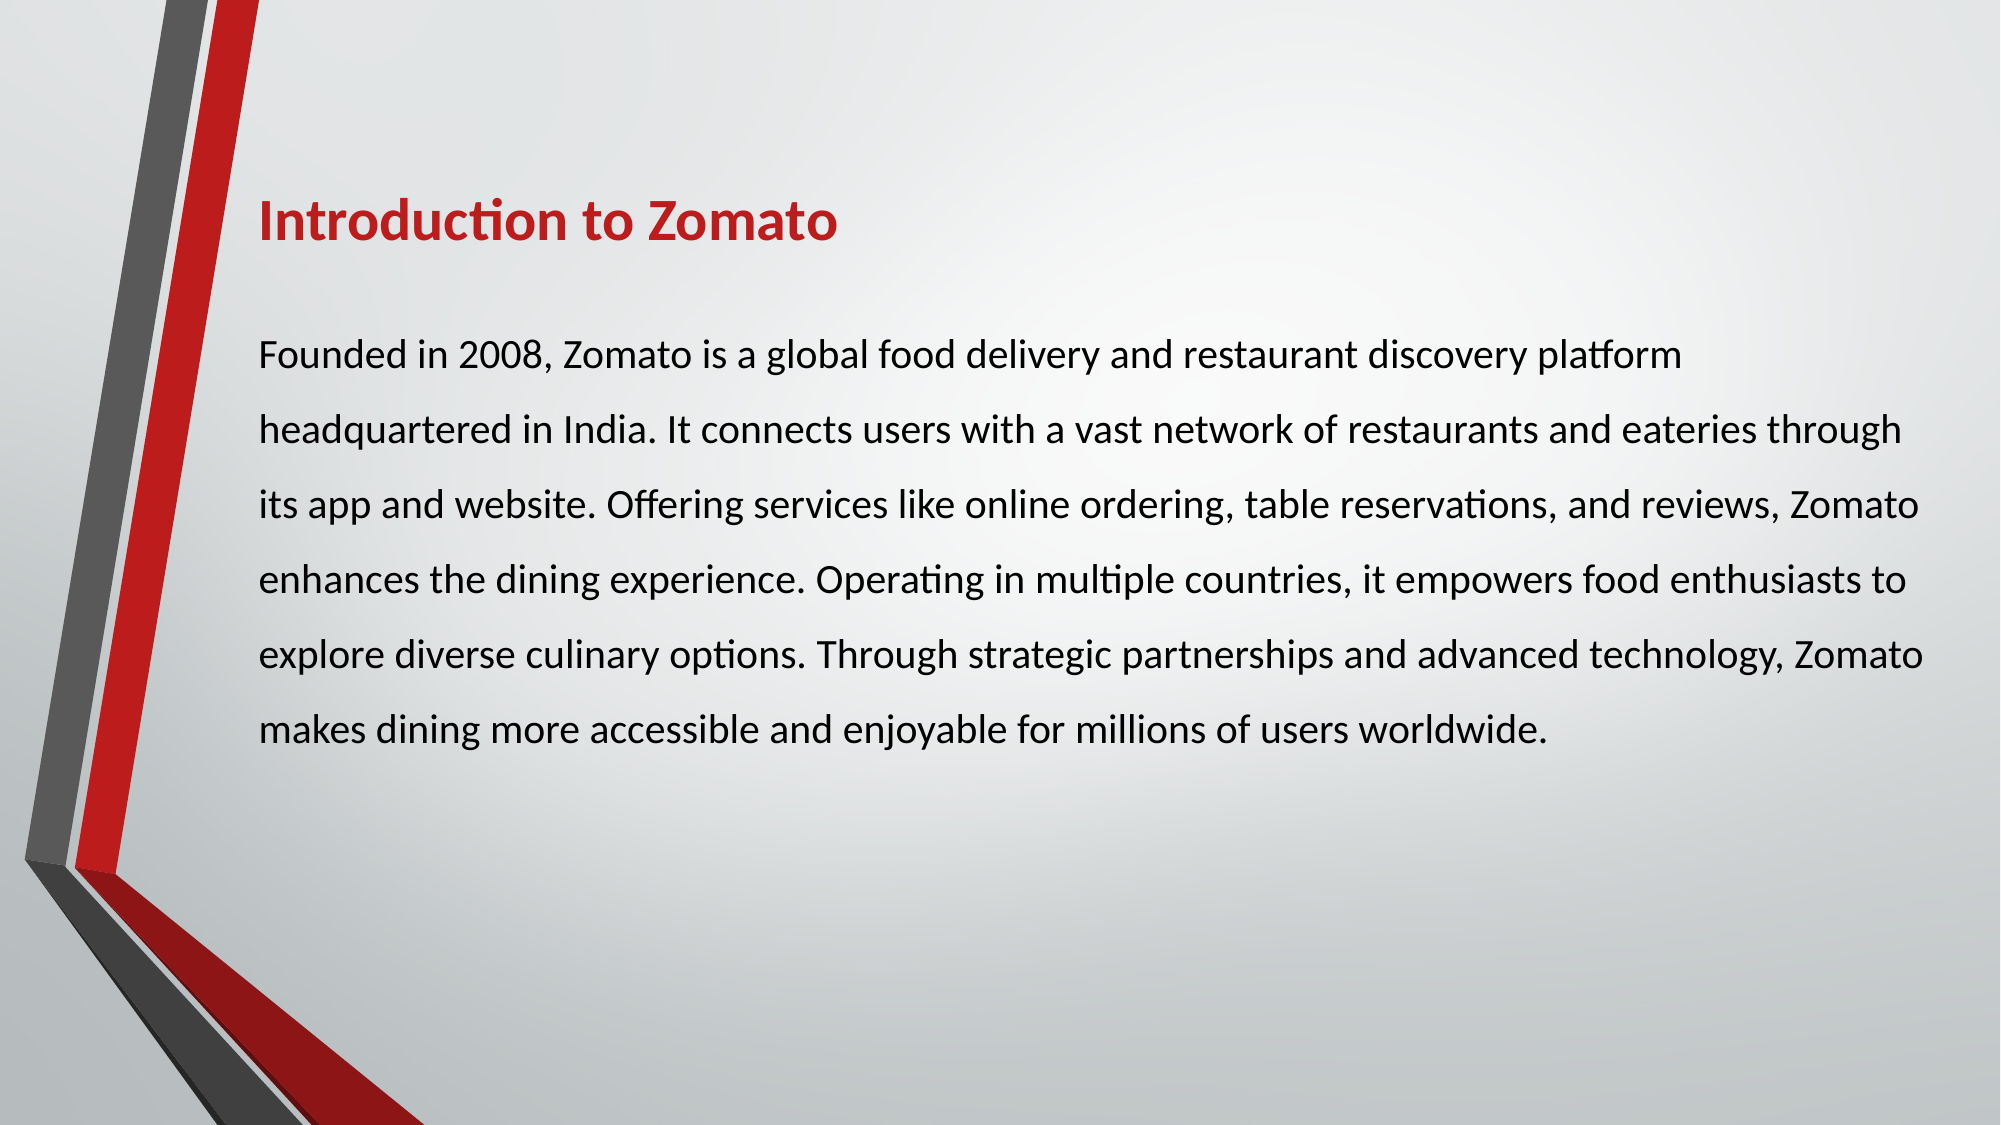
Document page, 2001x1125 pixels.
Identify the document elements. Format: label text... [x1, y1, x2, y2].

list Founded in 2008, Zomato is a global food delivery and restaurant discovery platform headquartered in India. It connects users with a vast network of restaurants and eateries through its app and website. Offering services like online ordering, table reservations, and reviews, Zomato enhances the dining experience. Operating in multiple countries, it empowers food enthusiasts to explore diverse culinary options. Through strategic partnerships and advanced technology, Zomato makes dining more accessible and enjoyable for millions of users worldwide. [243, 216, 1961, 909]
title Introduction to Zomato [243, 172, 1887, 216]
